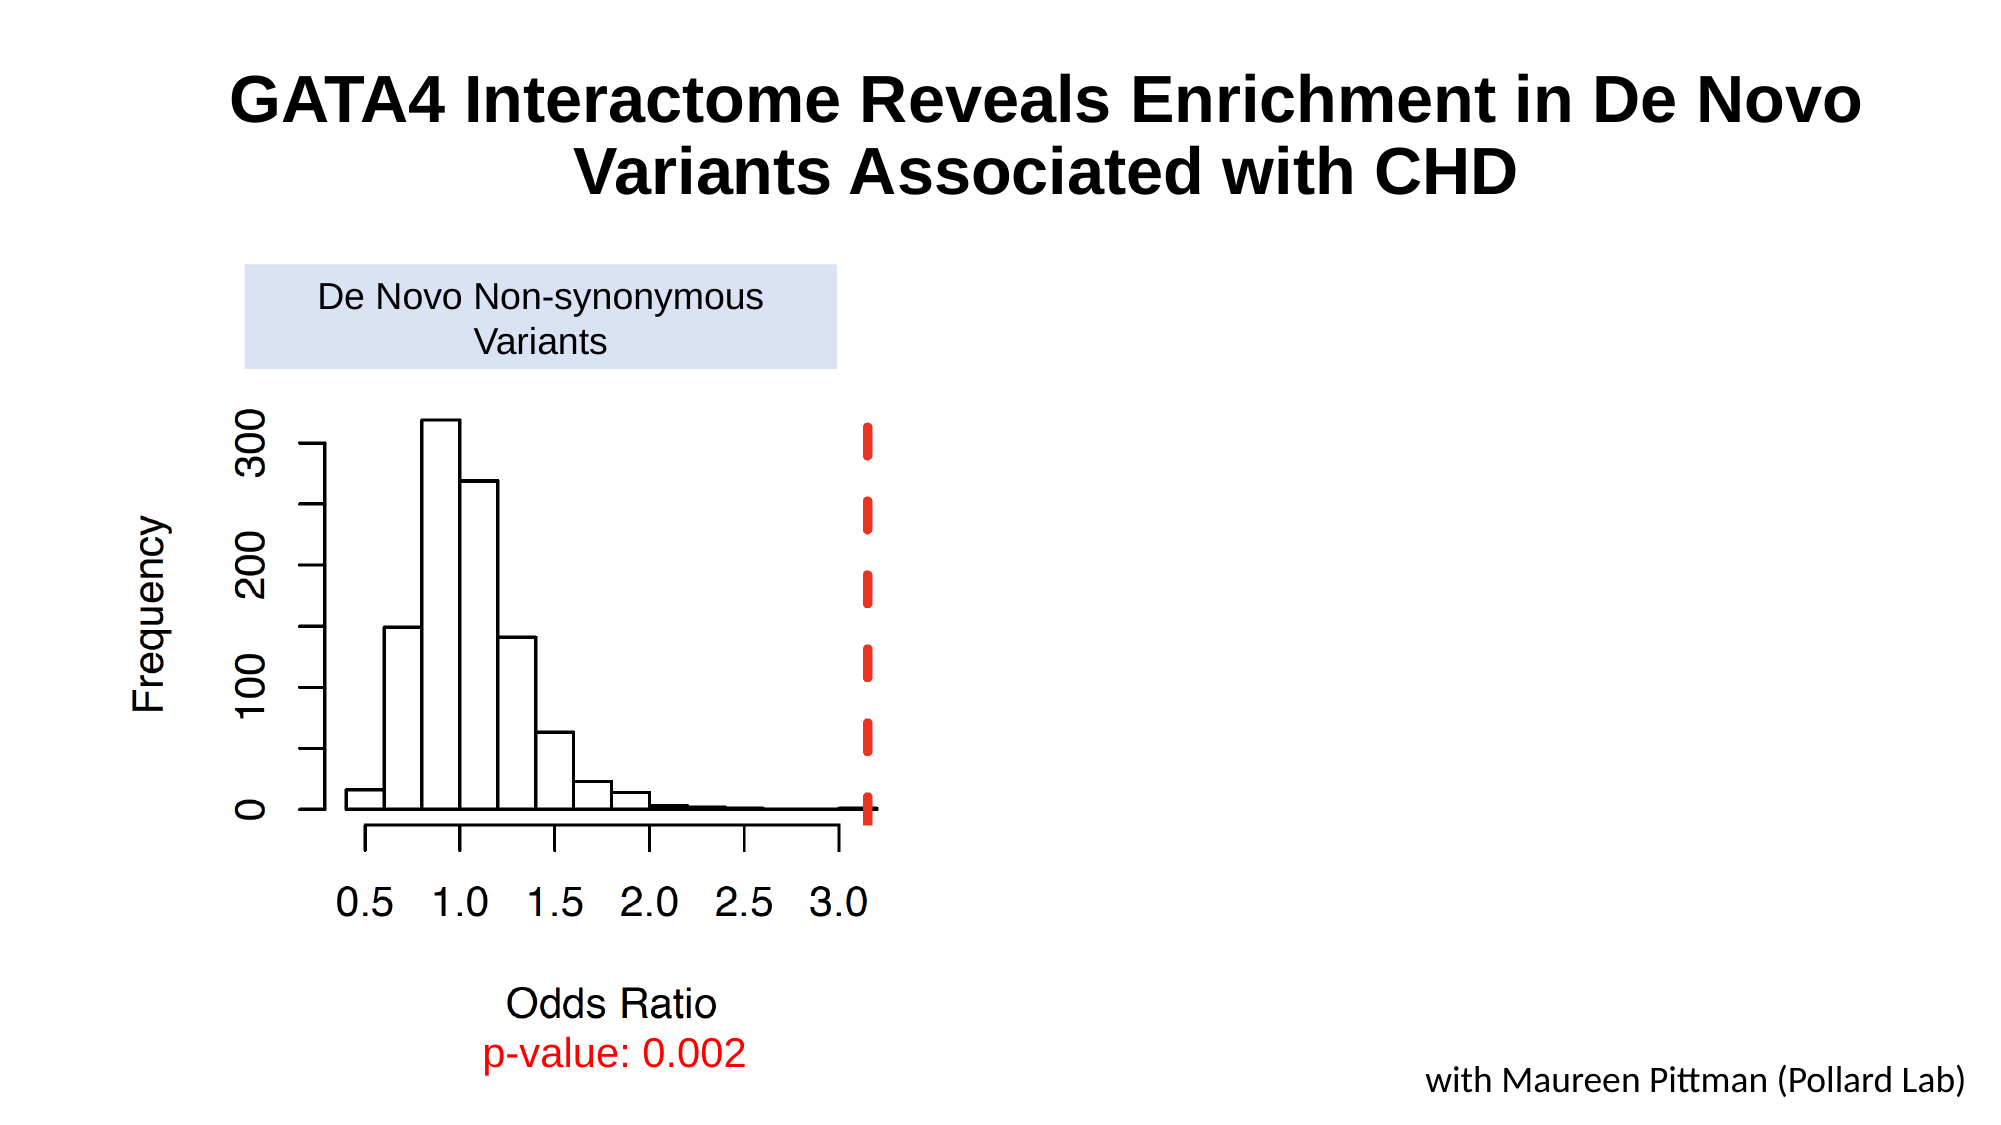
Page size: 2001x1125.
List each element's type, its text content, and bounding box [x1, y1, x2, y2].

title GATA4 Interactome Reveals Enrichment in De Novo Variants Associated with CHD [184, 28, 1910, 246]
text_box De Novo Non-synonymous Variants [244, 264, 837, 369]
text_box p-value: 0.002 [431, 1031, 799, 1084]
picture [118, 389, 1005, 1031]
text_box with Maureen Pittman (Pollard Lab) [1410, 1047, 2000, 1108]
